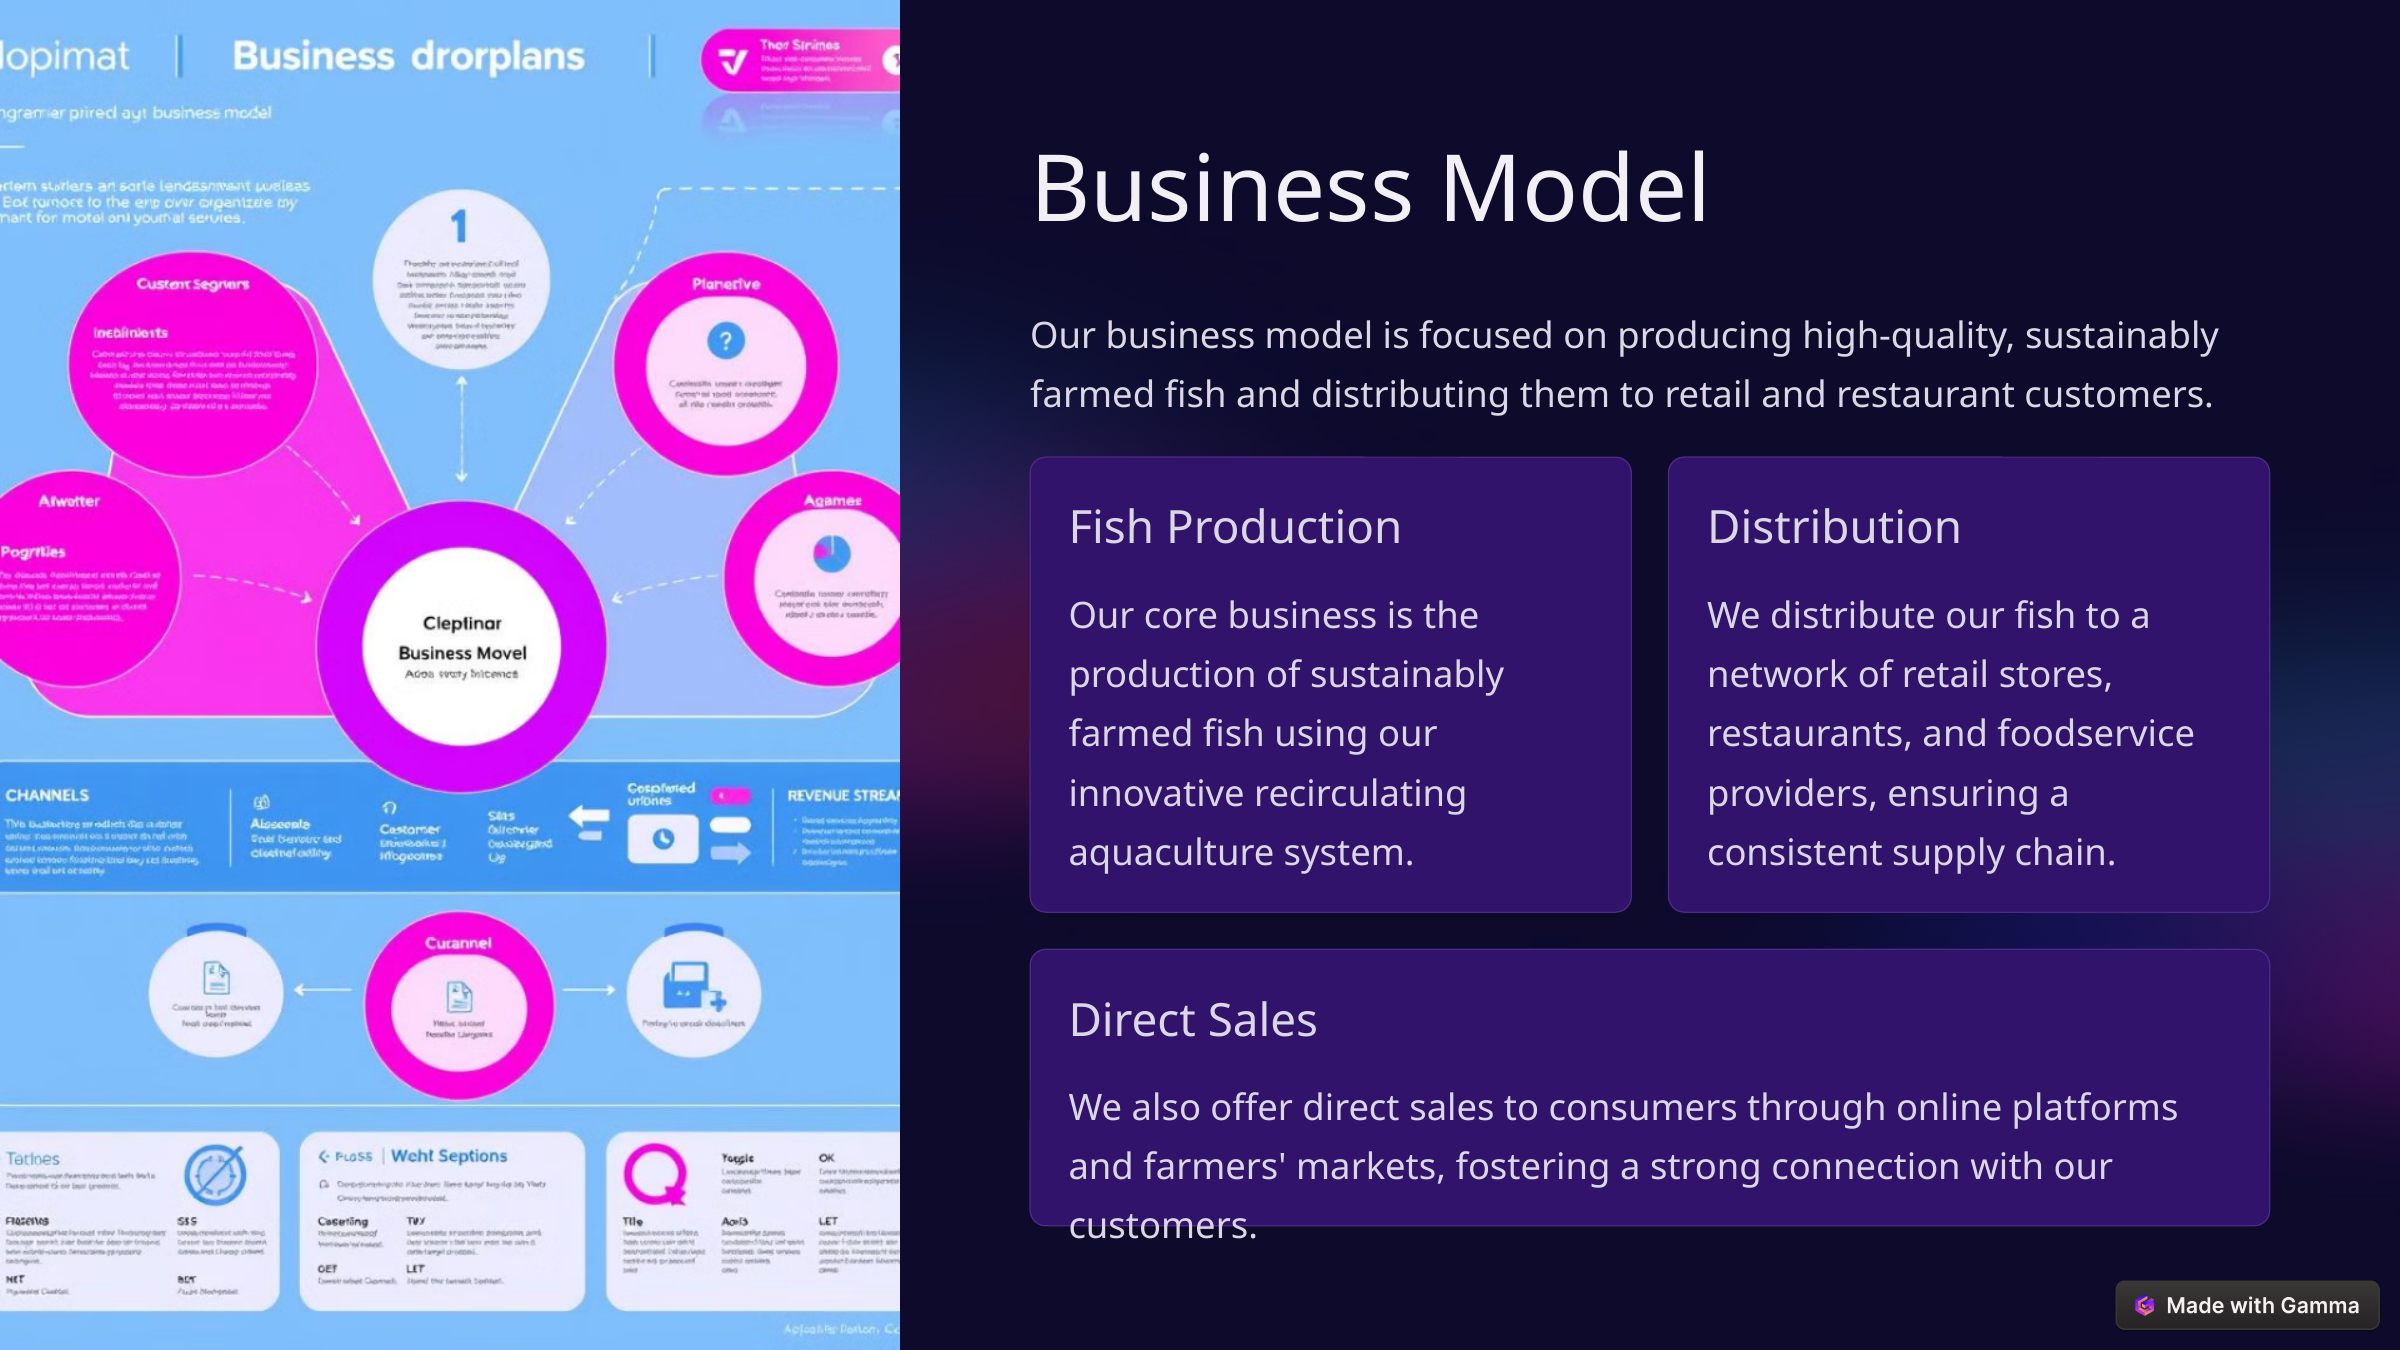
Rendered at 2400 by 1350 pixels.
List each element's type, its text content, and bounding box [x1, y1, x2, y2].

text_box [1030, 457, 1632, 913]
text_box We distribute our fish to a network of retail stores, restaurants, and foodservice providers, ensuring a consistent supply chain. [1706, 576, 2232, 874]
text_box [1668, 457, 2270, 913]
text_box We also offer direct sales to consumers through online platforms and farmers' markets, fostering a strong connection with our customers. [1068, 1068, 2232, 1188]
text_box Our business model is focused on producing high-quality, sustainably farmed fish and distributing them to retail and restaurant customers. [1030, 296, 2270, 416]
text_box [1030, 949, 2270, 1226]
text_box Fish Production [1068, 495, 1534, 554]
text_box Our core business is the production of sustainably farmed fish using our innovative recirculating aquaculture system. [1068, 576, 1593, 874]
text_box Business Model [1030, 124, 1961, 241]
picture [0, 0, 900, 1350]
text_box Direct Sales [1068, 987, 1534, 1046]
text_box Distribution [1706, 495, 2173, 554]
picture [2106, 1271, 2389, 1339]
